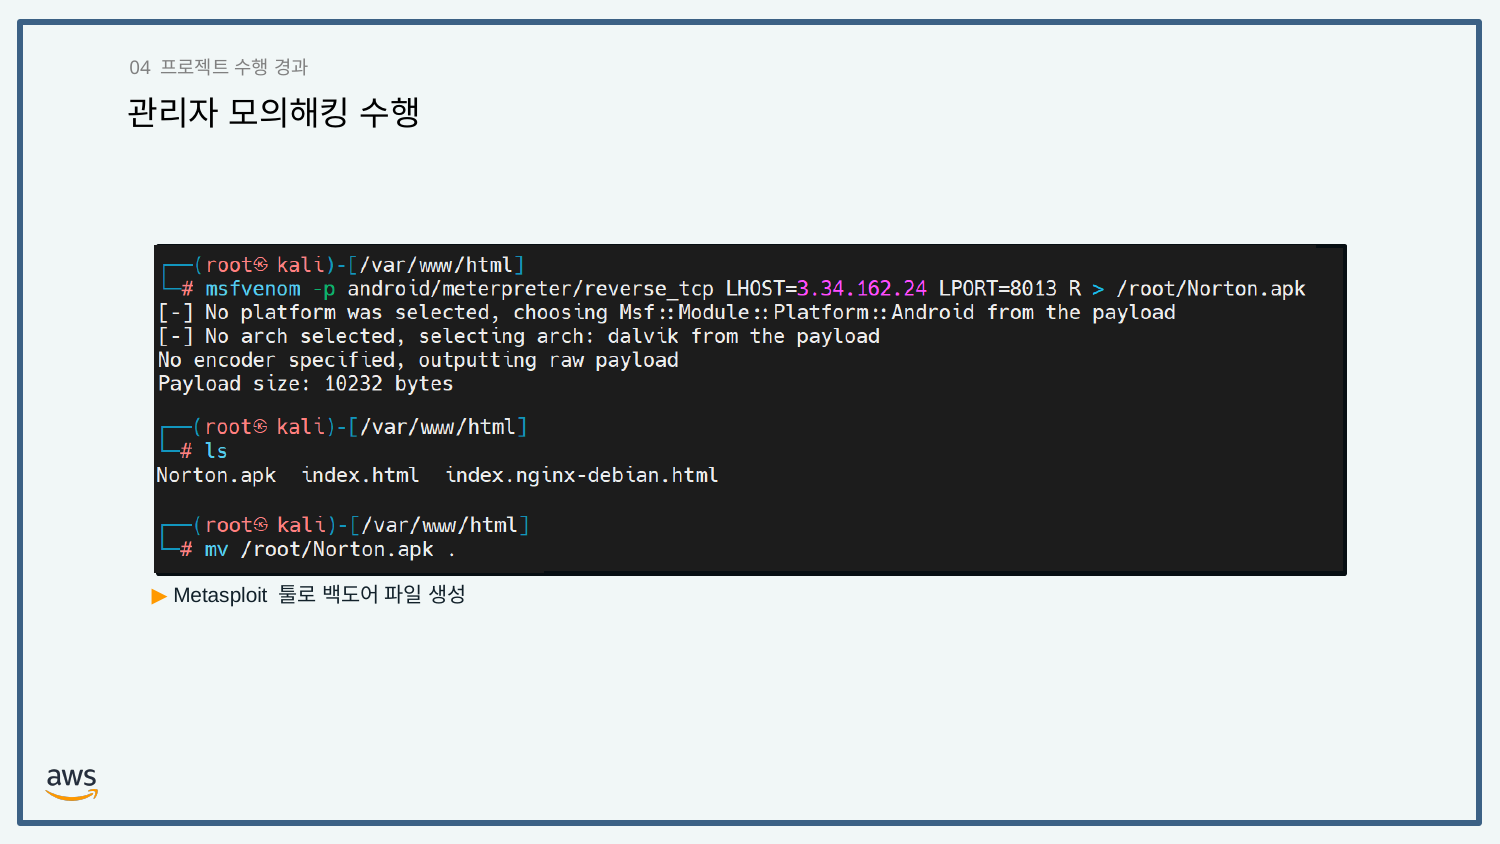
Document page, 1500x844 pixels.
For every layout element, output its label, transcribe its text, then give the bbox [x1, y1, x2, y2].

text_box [154, 245, 1346, 574]
text_box ▶ Metasploit 툴로 백도어 파일 생성 [136, 574, 1158, 614]
text_box 04 프로젝트 수행 경과 [114, 40, 406, 85]
text_box 관리자 모의해킹 수행 [113, 84, 603, 140]
picture [45, 769, 98, 801]
